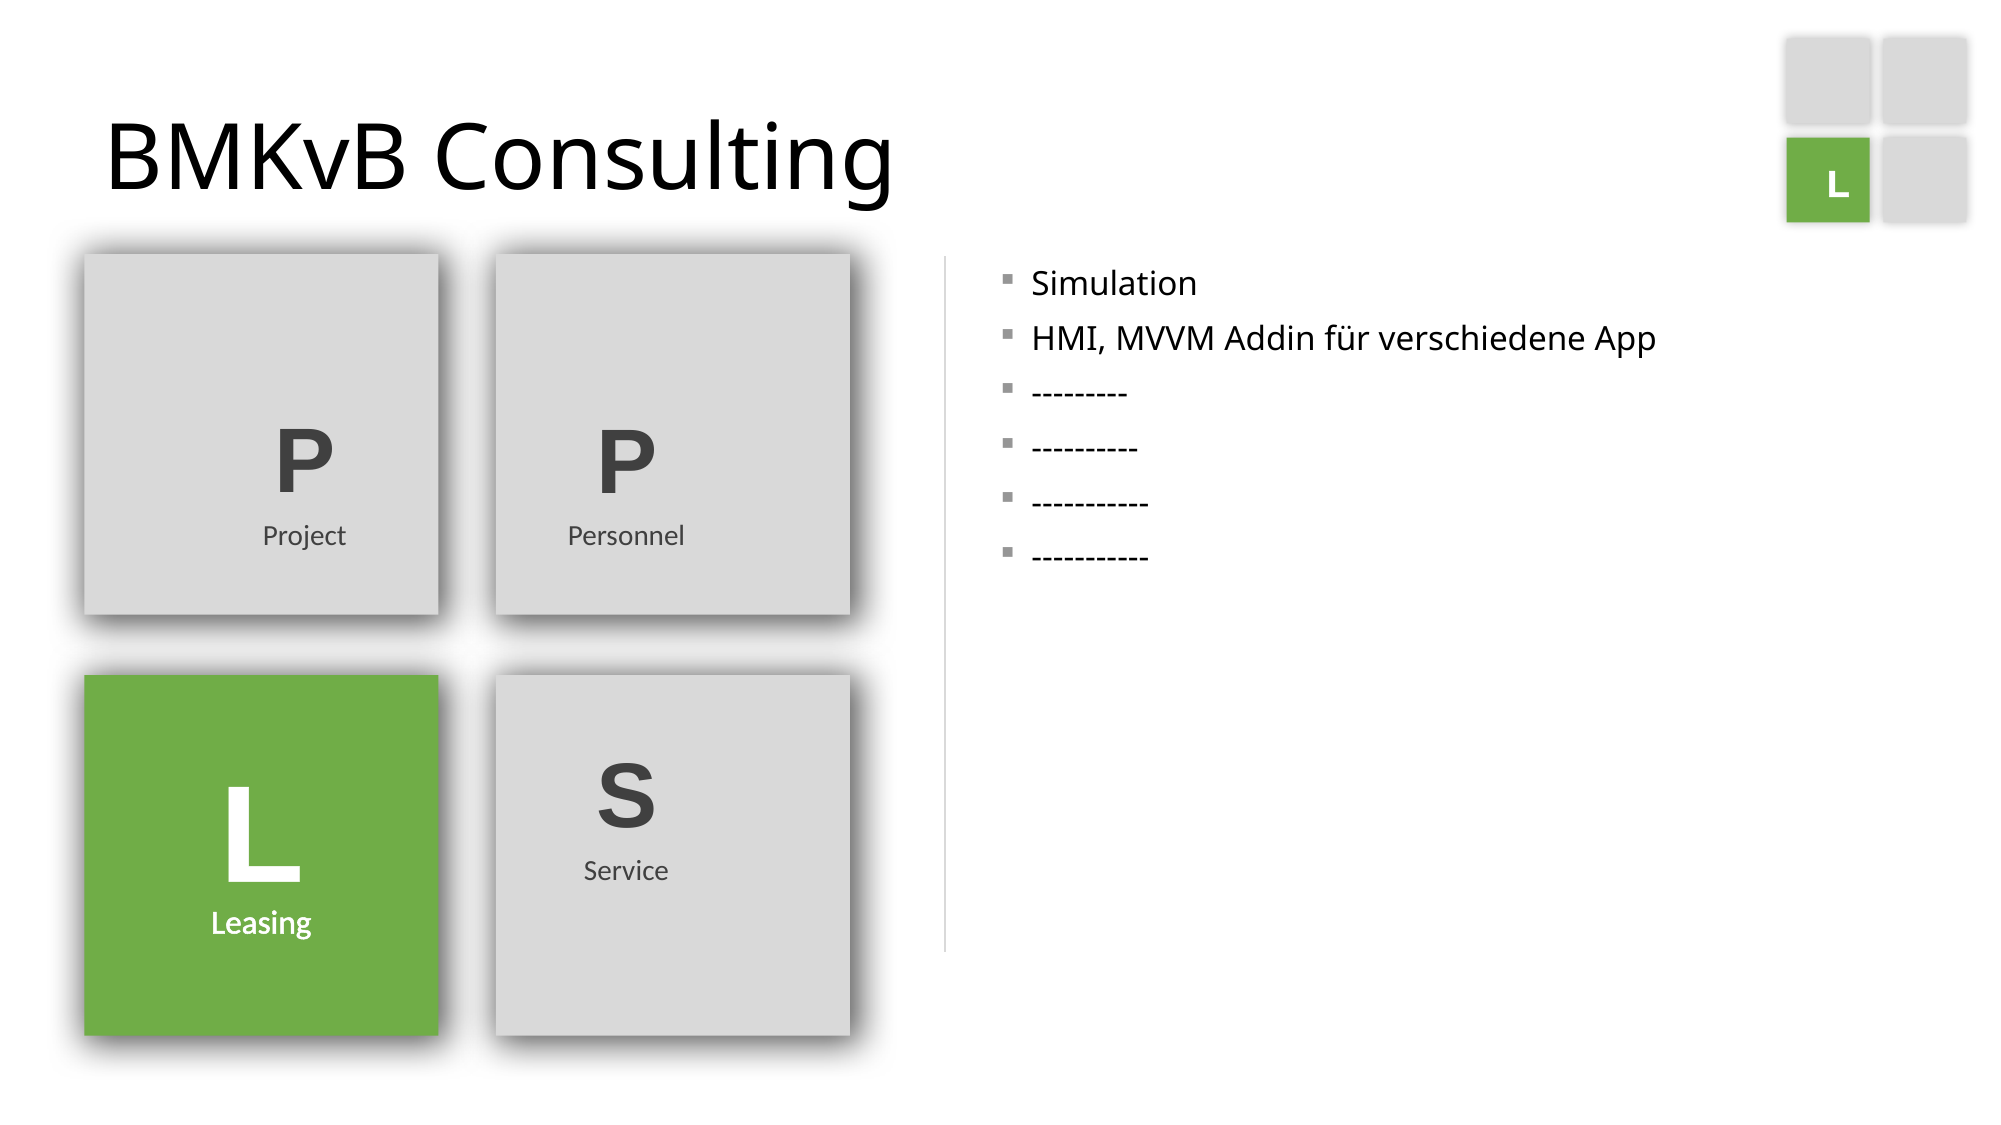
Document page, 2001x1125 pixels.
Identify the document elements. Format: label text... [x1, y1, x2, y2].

title BMKvB Consulting [88, 70, 1912, 248]
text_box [1786, 38, 1967, 223]
text_box Simulation HMI, MVVM Addin für verschiedene App --------- ---------- ----------- ----------- [1000, 248, 1912, 952]
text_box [84, 254, 851, 1036]
